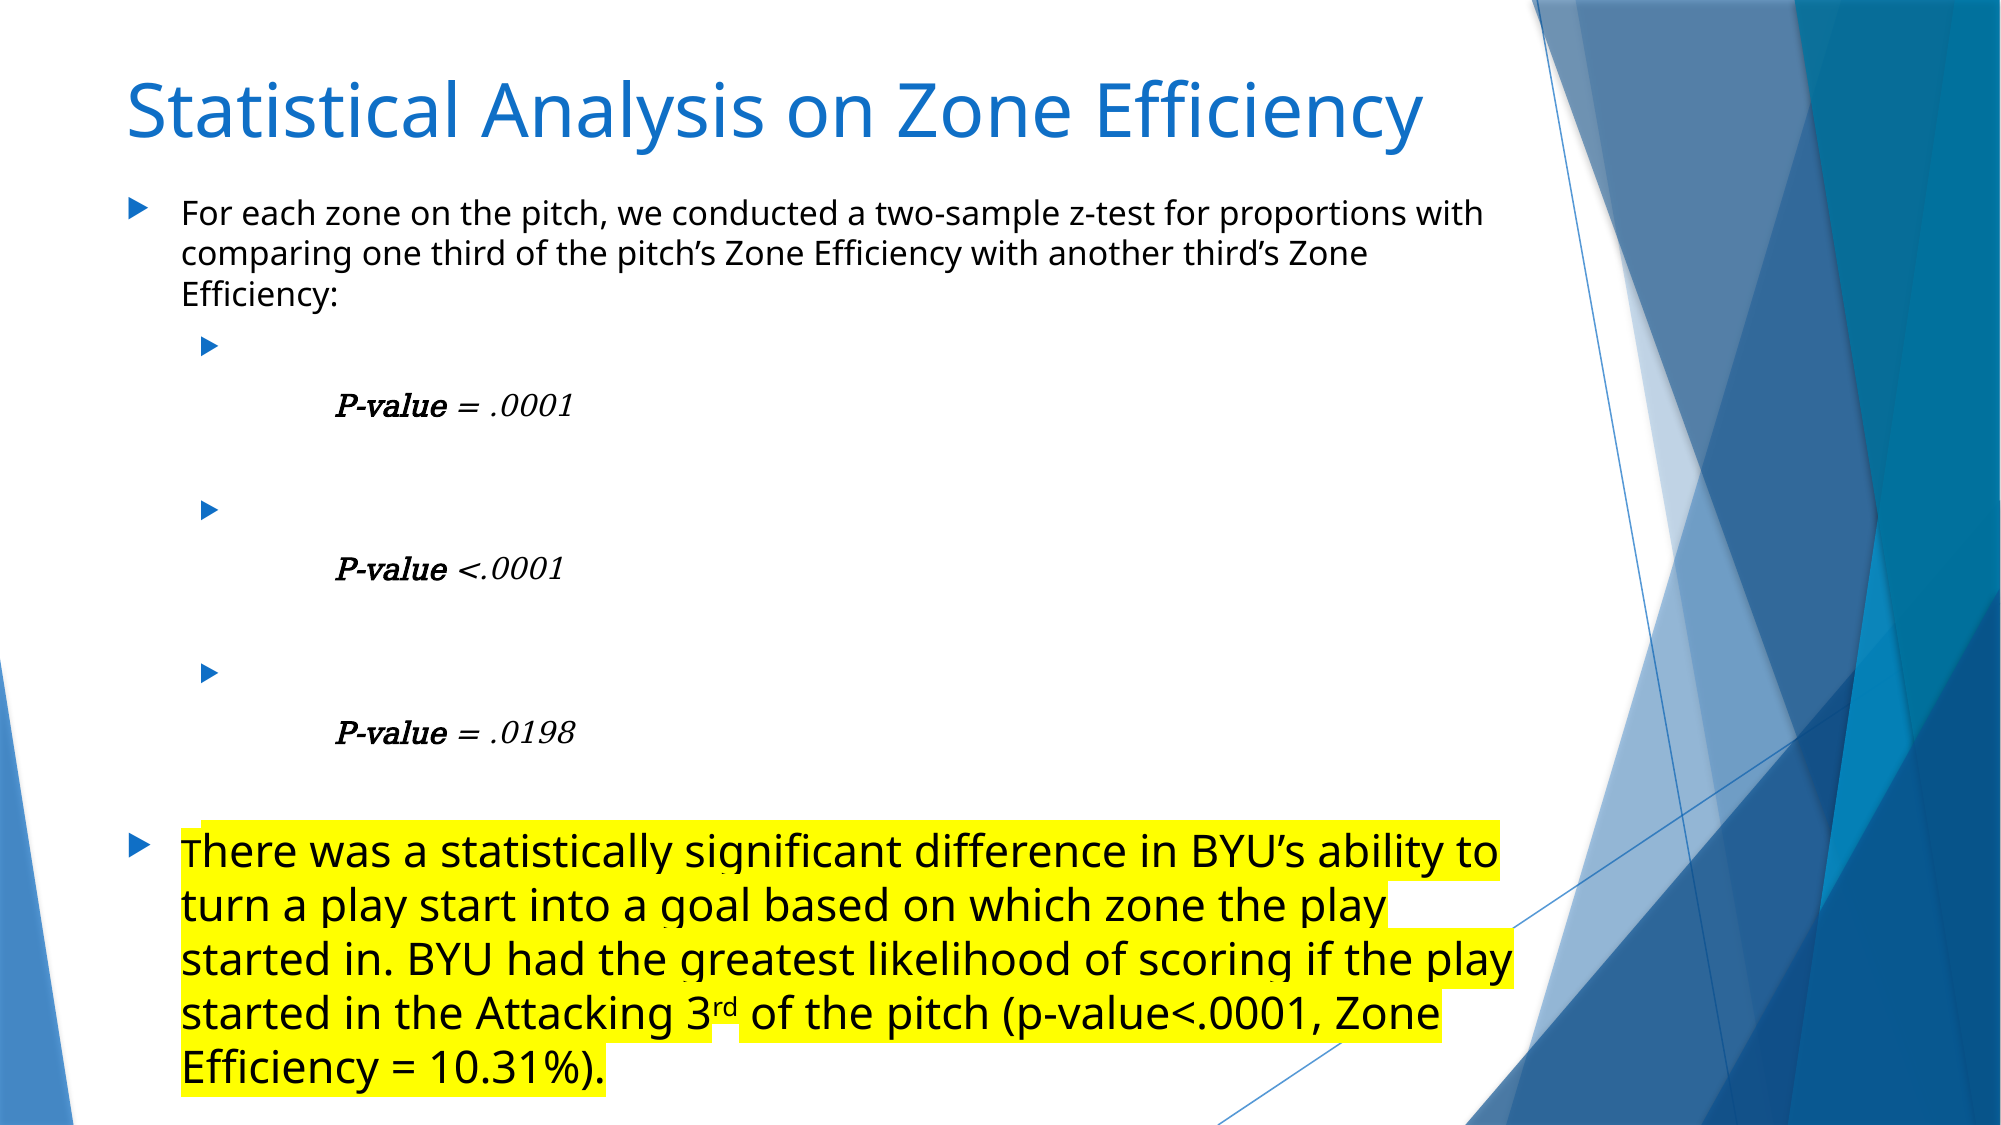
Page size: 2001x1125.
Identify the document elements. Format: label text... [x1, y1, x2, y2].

title Statistical Analysis on Zone Efficiency [111, 54, 1522, 272]
